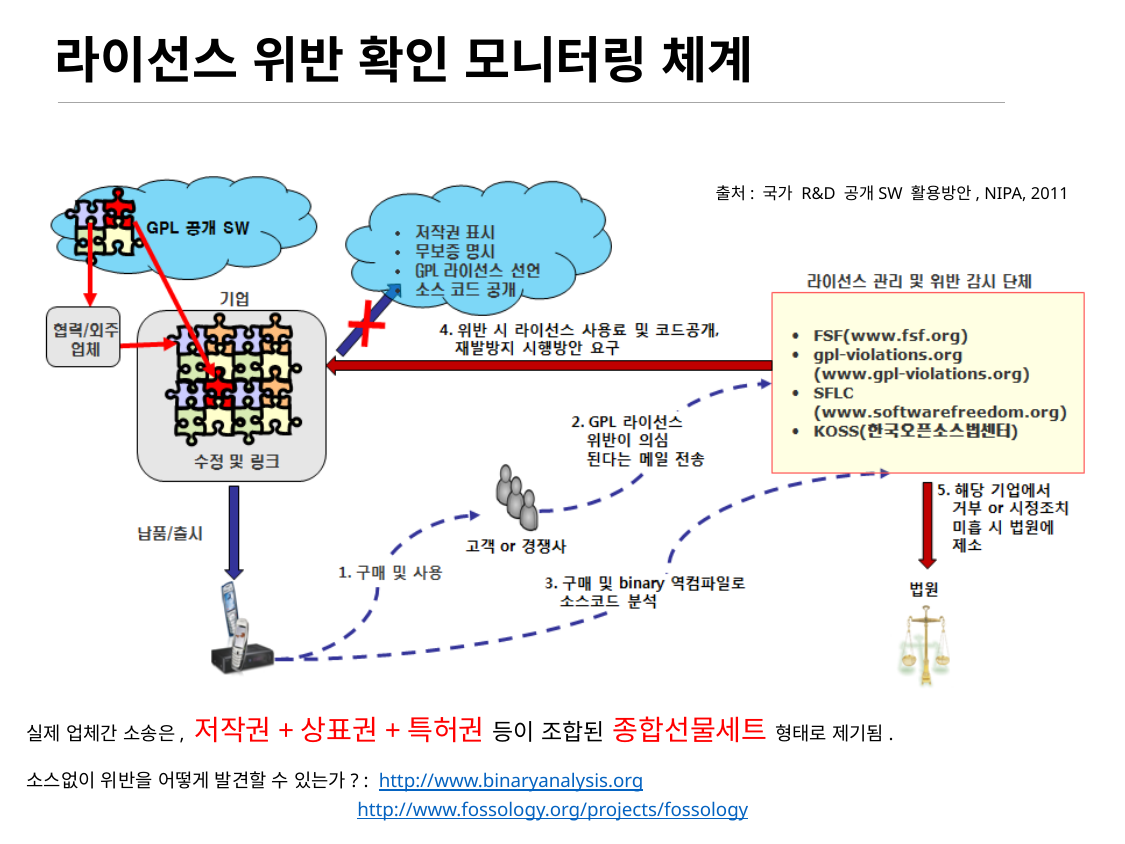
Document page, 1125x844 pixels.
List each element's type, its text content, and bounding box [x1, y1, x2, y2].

text_box 실제 업체간 소송은, 저작권+상표권+특허권 등이 조합된 종합선물세트 형태로 제기됨. 소스없이 위반을 어떻게 발견할 수 있는가? : http://www.binaryanalysis.org http://www.fossology.org/projects/fossology [11, 705, 909, 828]
picture [39, 175, 1086, 690]
title 라이선스 위반 확인 모니터링 체계 [54, 34, 1125, 92]
